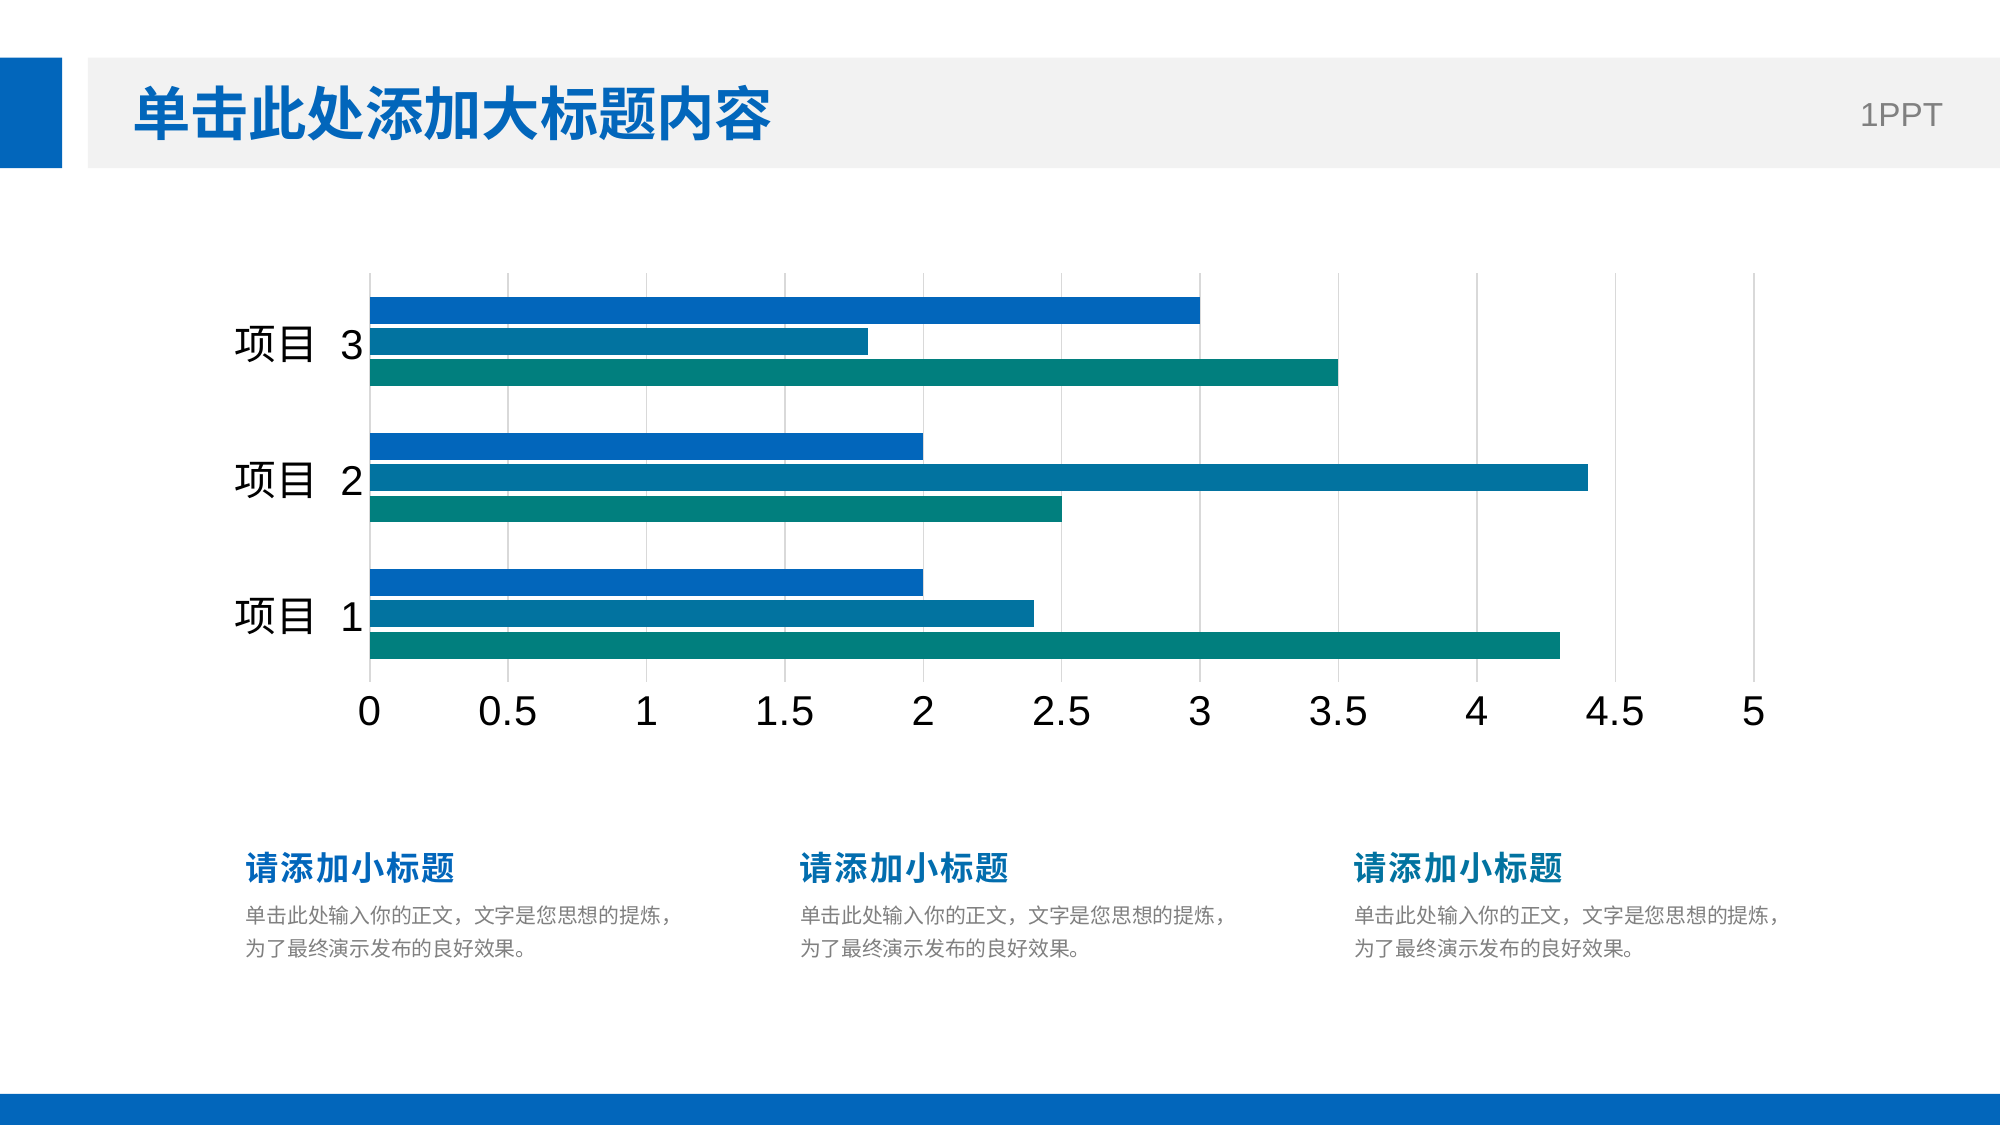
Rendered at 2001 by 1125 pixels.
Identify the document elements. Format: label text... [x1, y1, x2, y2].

text_box [0, 56, 63, 169]
text_box 单击此处输入你的正文，文字是您思想的提炼，为了最终演示发布的良好效果。 [784, 888, 1256, 968]
text_box 请添加小标题 [1339, 840, 1810, 888]
text_box 单击此处输入你的正文，文字是您思想的提炼，为了最终演示发布的良好效果。 [1339, 888, 1810, 968]
text_box [87, 56, 2000, 169]
text_box 单击此处添加大标题内容 [117, 70, 900, 155]
text_box [0, 1093, 2000, 1125]
text_box 请添加小标题 [230, 840, 702, 888]
text_box 1PPT [1737, 85, 1959, 141]
chart [202, 263, 1798, 745]
text_box 单击此处输入你的正文，文字是您思想的提炼，为了最终演示发布的良好效果。 [230, 888, 702, 968]
text_box 请添加小标题 [784, 840, 1256, 888]
